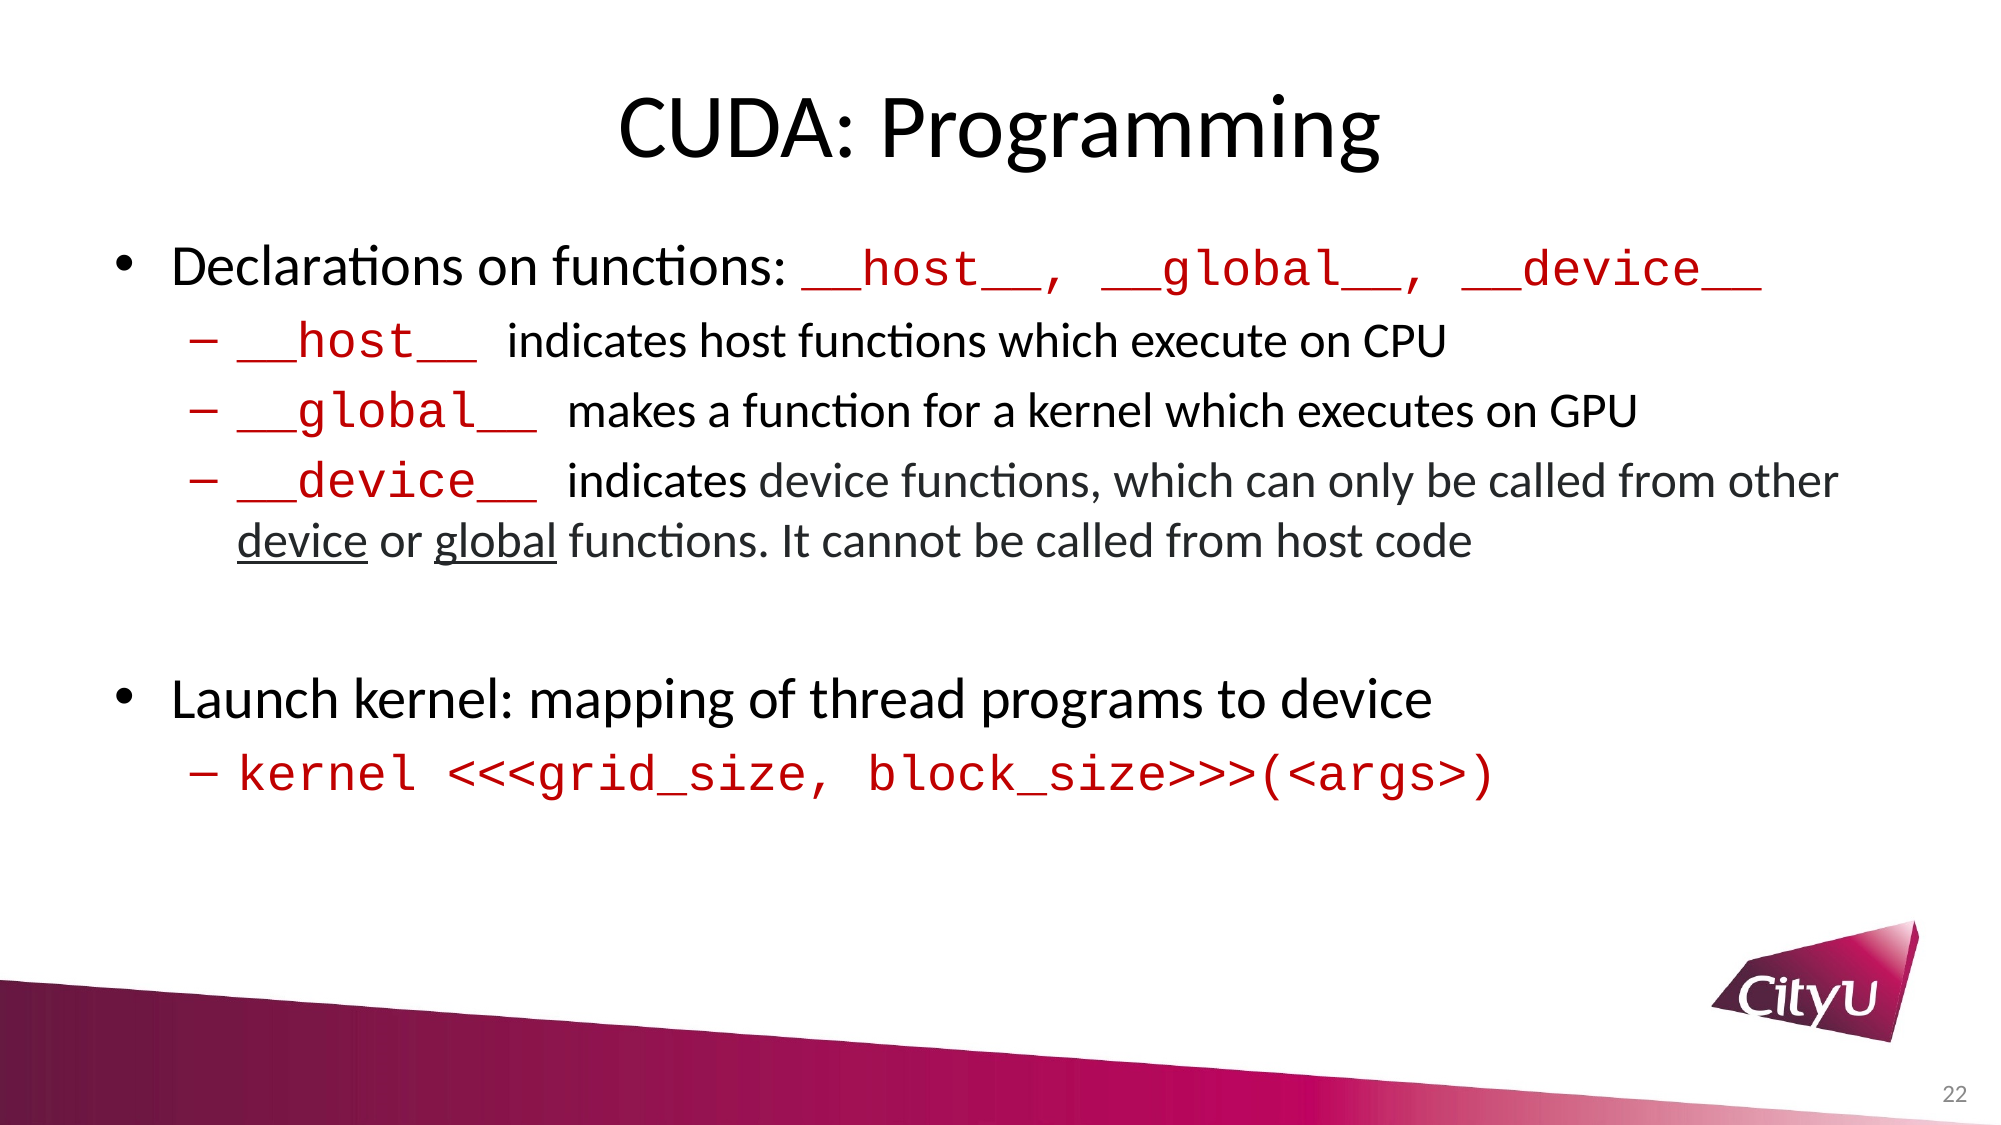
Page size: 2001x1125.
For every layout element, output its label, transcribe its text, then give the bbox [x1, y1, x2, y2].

list Declarations on functions: __host__, __global__, __device__ __host__ indicates host functions which execute on CPU __global__ makes a function for a kernel which executes on GPU __device__ indicates device functions, which can only be called from other device or global functions. It cannot be called from host code Launch kernel: mapping of thread programs to device kernel <<<grid_size, block_size>>>(<args>) [99, 219, 1863, 1047]
picture [0, 0, 2001, 1125]
slide_number 22 [1767, 1070, 1983, 1115]
title CUDA: Programming [99, 45, 1900, 197]
